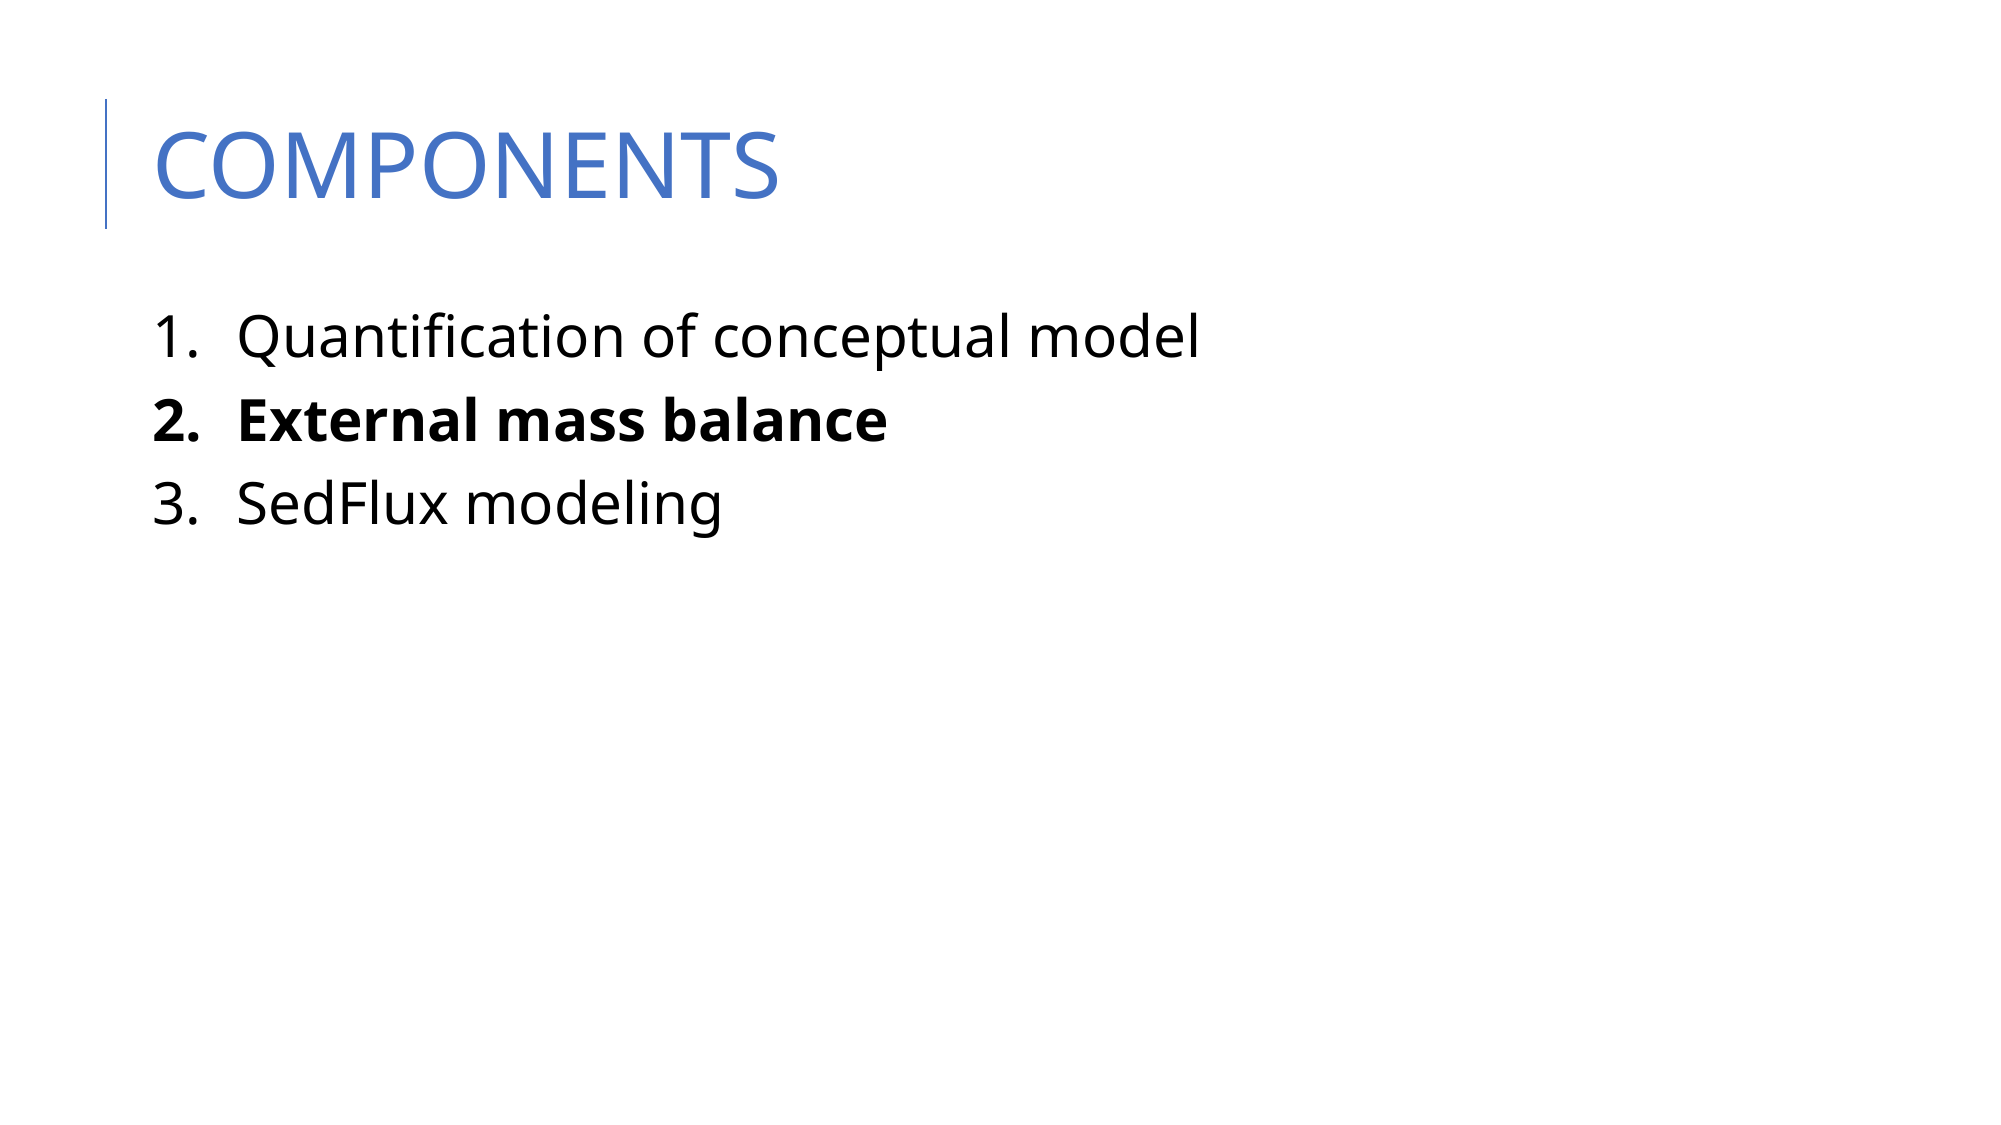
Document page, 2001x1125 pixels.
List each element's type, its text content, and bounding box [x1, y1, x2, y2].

list Quantification of conceptual model External mass balance SedFlux modeling [137, 299, 1863, 1014]
title COMPONENTS [137, 59, 1863, 278]
